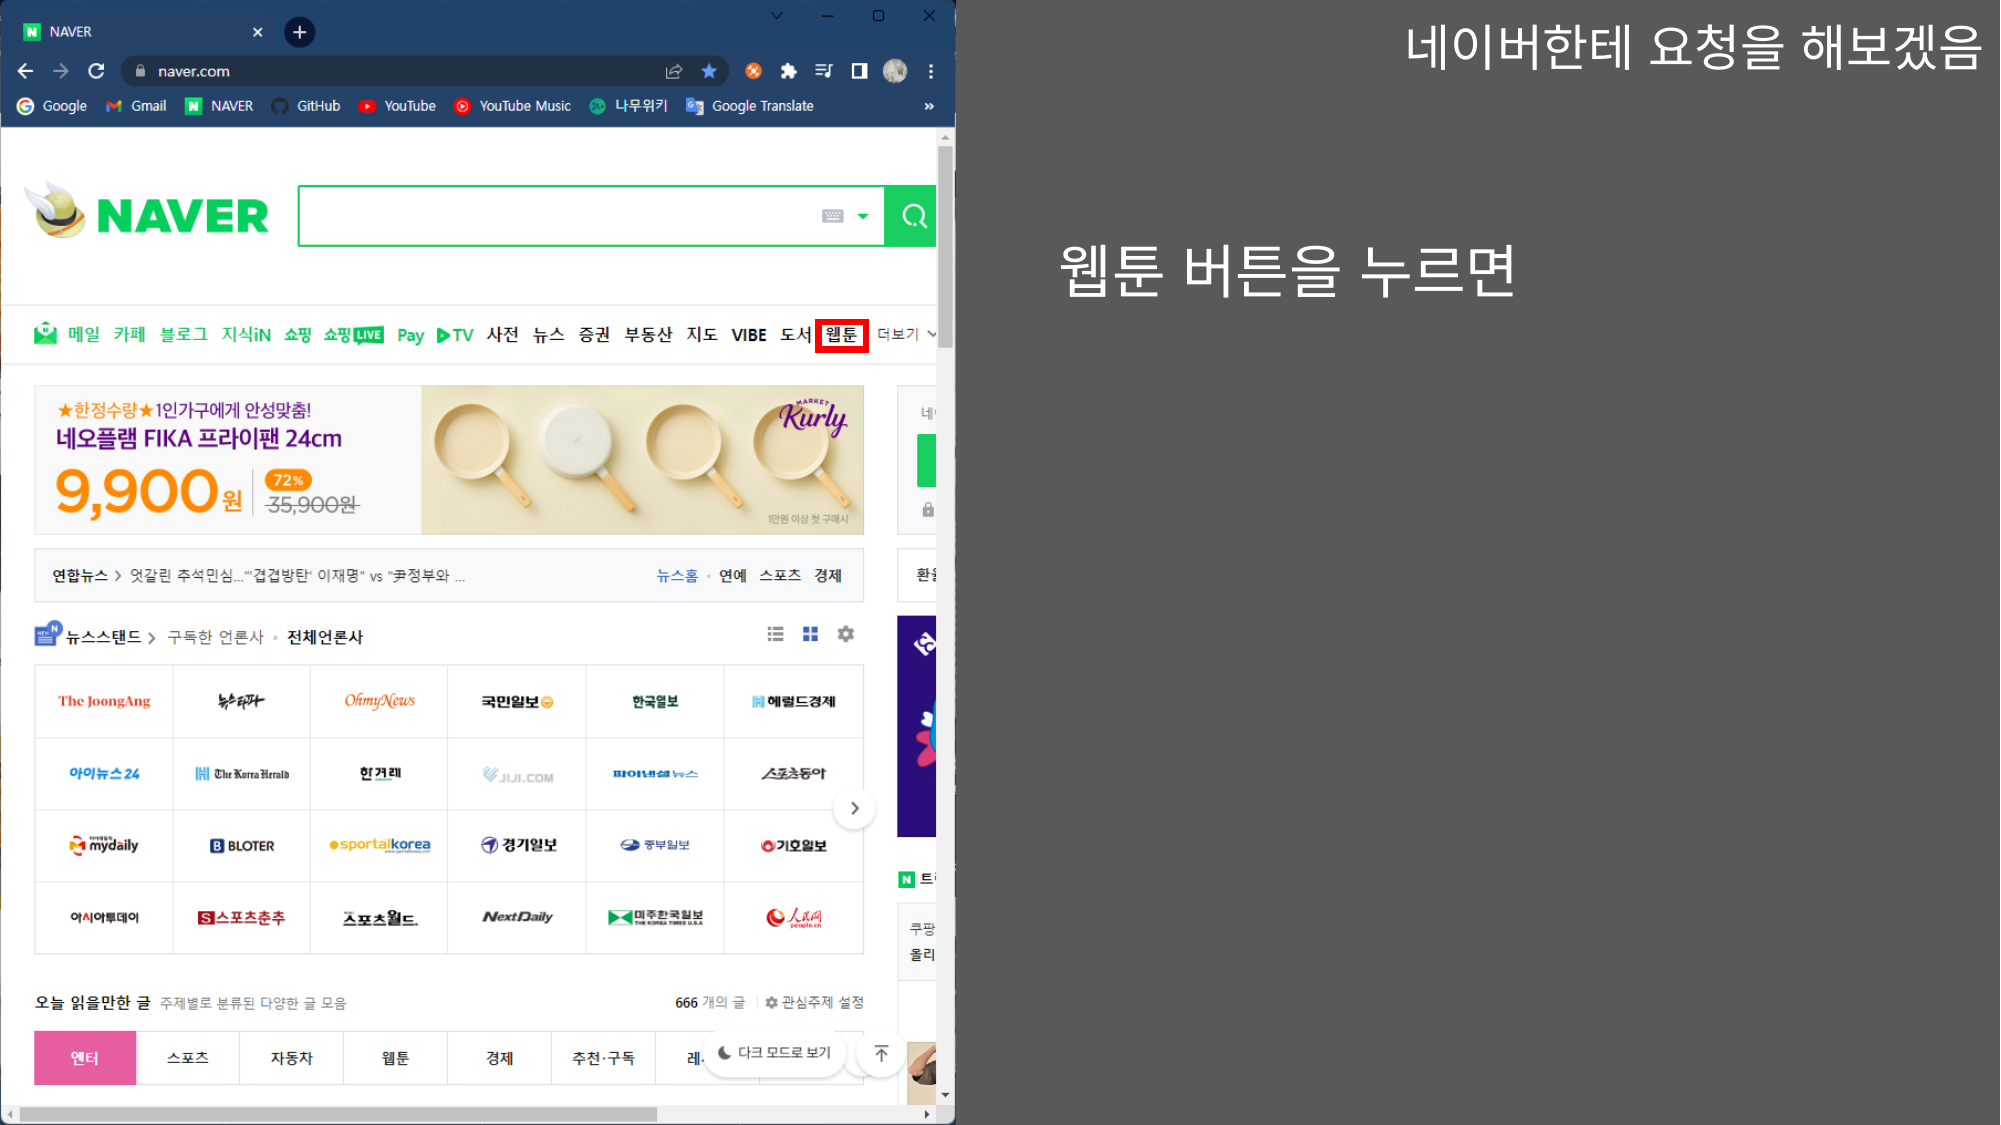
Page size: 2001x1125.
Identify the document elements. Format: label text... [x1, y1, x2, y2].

text_box 네이버한테 요청을 해보겠음 [956, 15, 2000, 192]
picture [0, 0, 956, 1125]
text_box 웹툰 버튼을 누르면 [1044, 235, 1647, 322]
